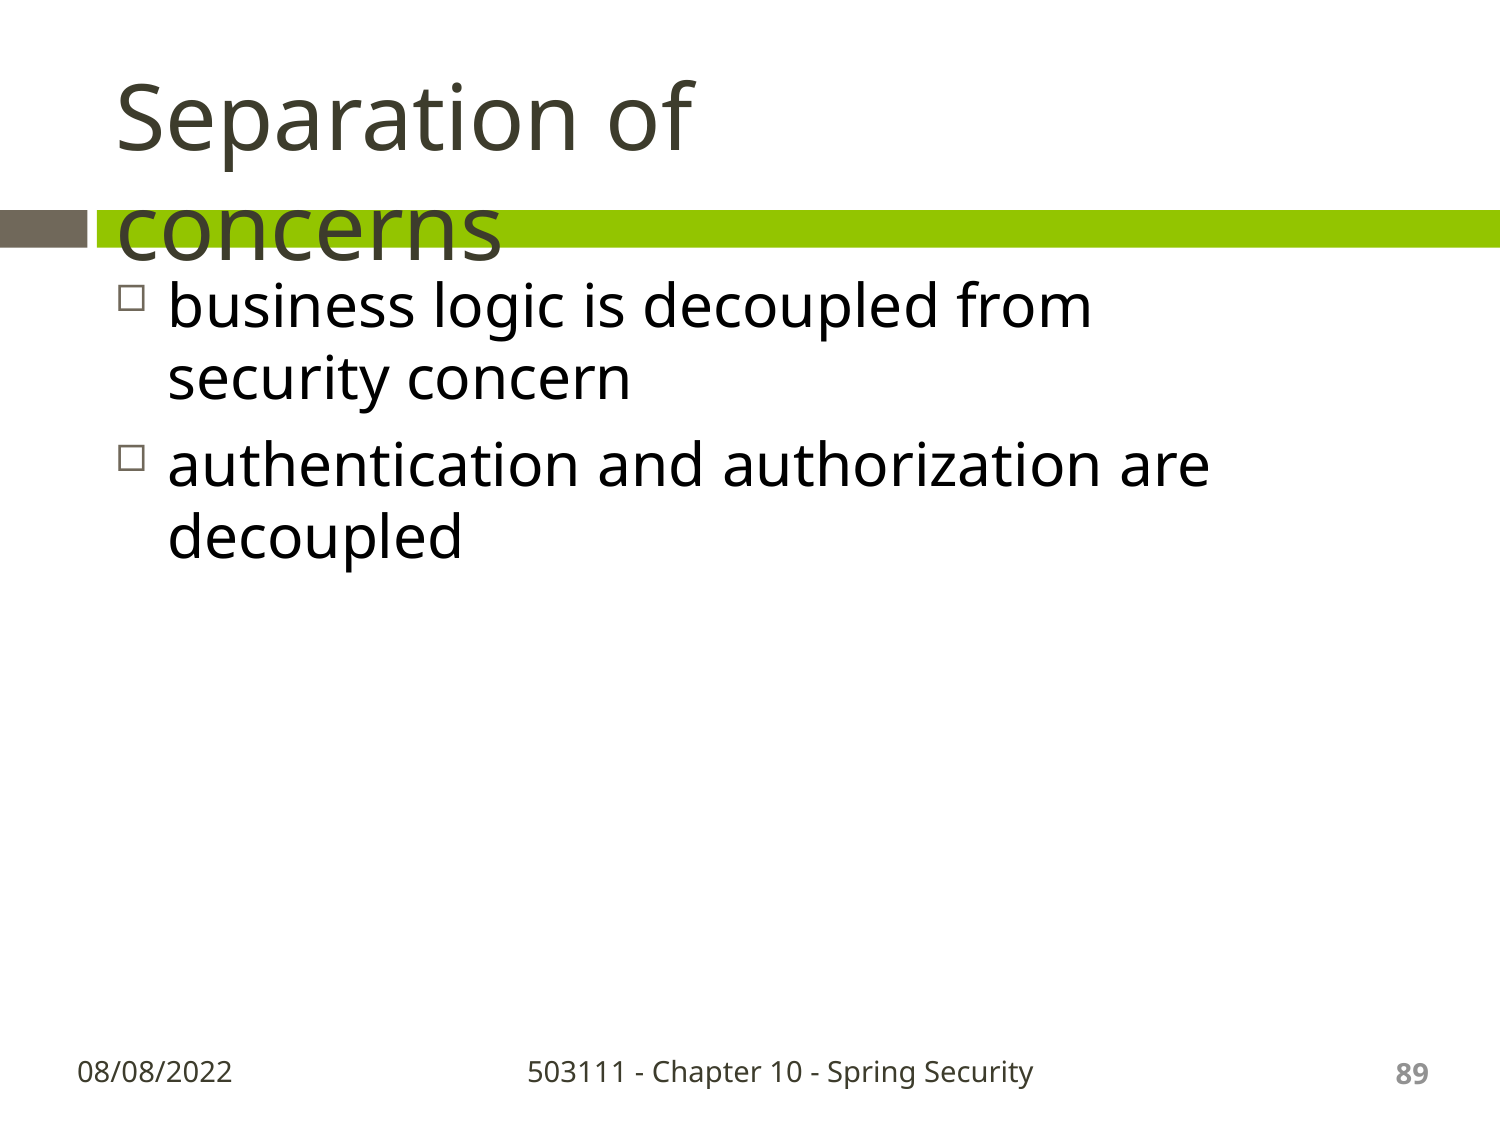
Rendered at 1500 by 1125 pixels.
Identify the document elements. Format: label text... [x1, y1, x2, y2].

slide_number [75, 1055, 410, 1125]
slide_number 89 [1084, 1054, 1430, 1091]
title Separation of concerns [113, 56, 957, 250]
text_box business logic is decoupled from security concern authentication and authorization are decoupled [113, 250, 1331, 571]
footer 503111 - Chapter 10 - Spring Security [525, 1055, 1185, 1125]
